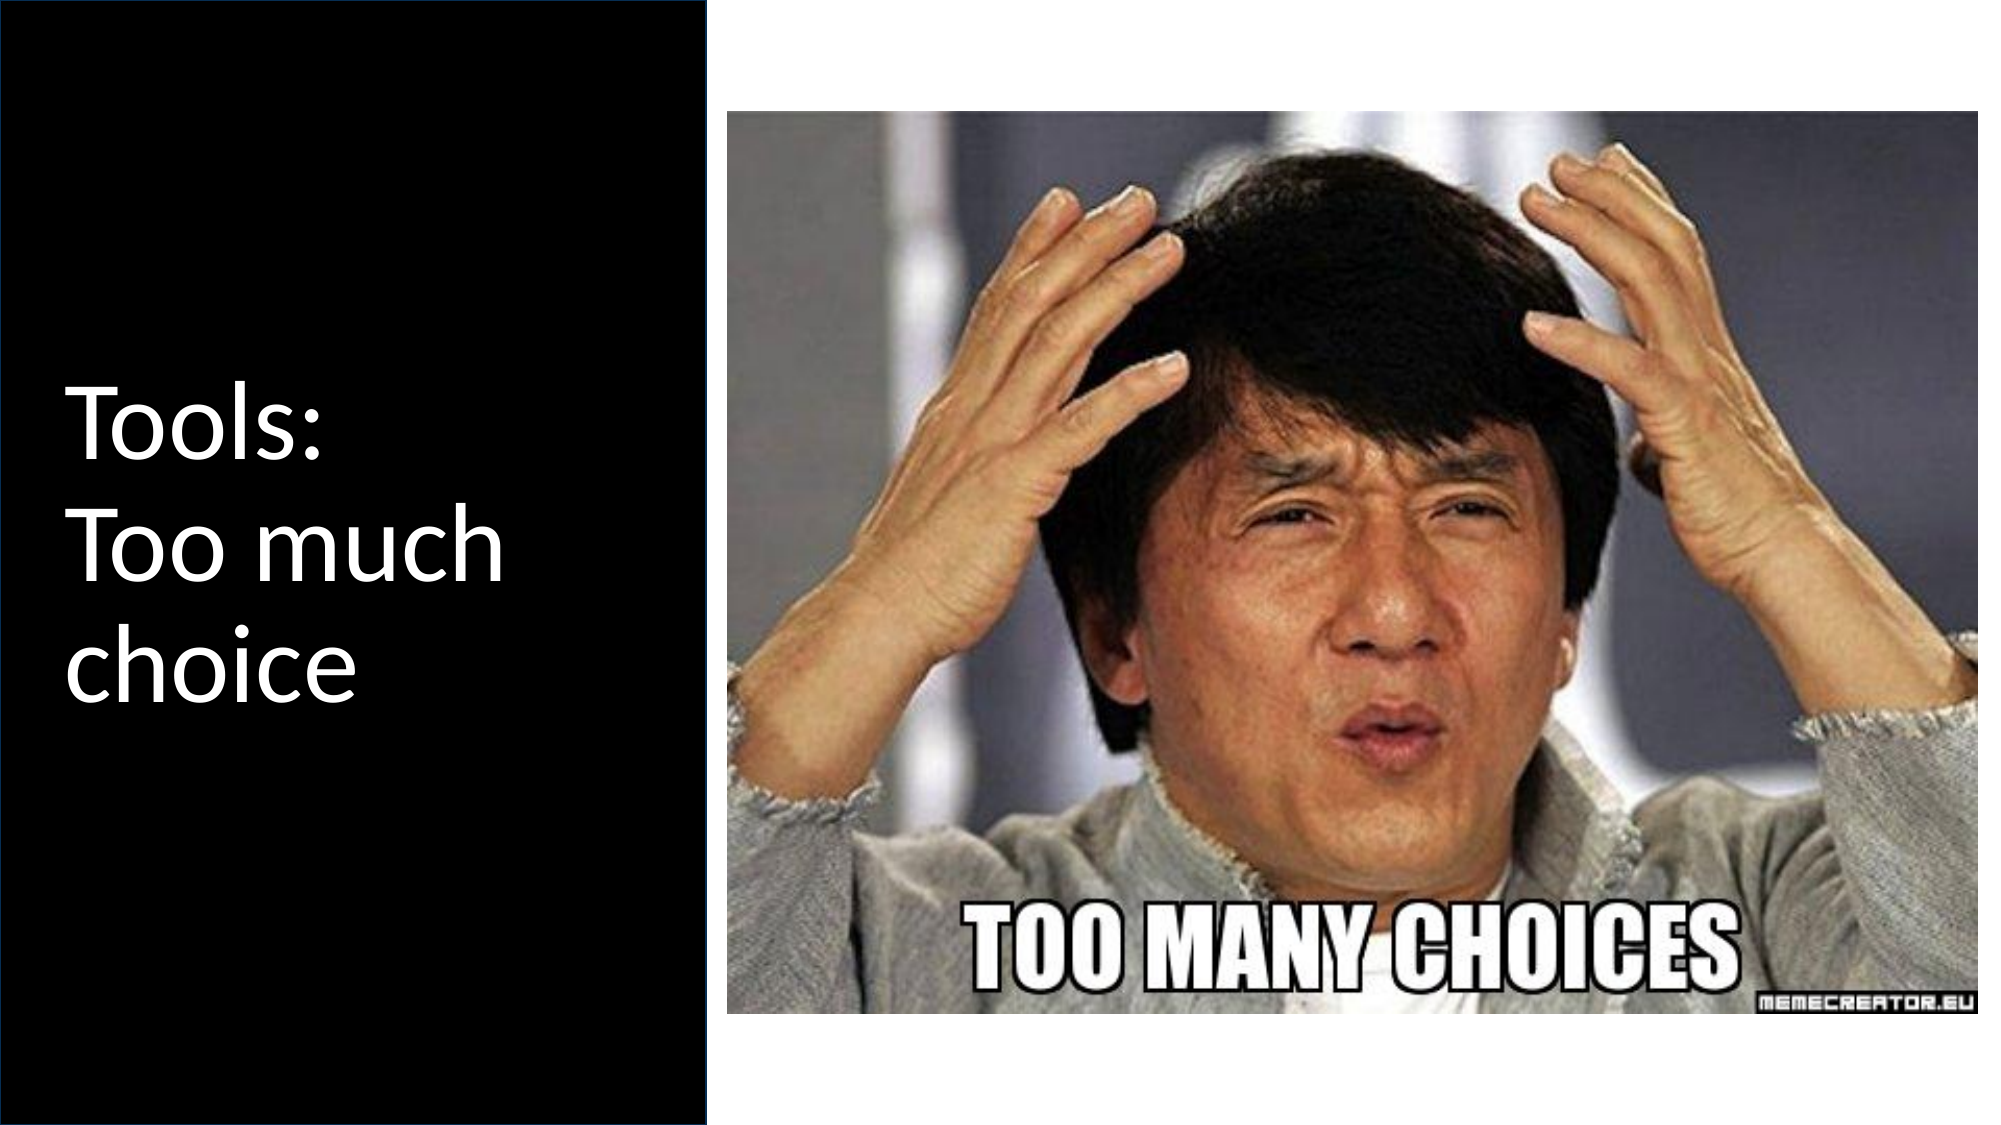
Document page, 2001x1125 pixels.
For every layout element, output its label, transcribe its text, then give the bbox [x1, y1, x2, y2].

picture [727, 111, 1979, 1014]
text_box [0, 0, 706, 1125]
title Tools: Too much choice [49, 227, 620, 862]
